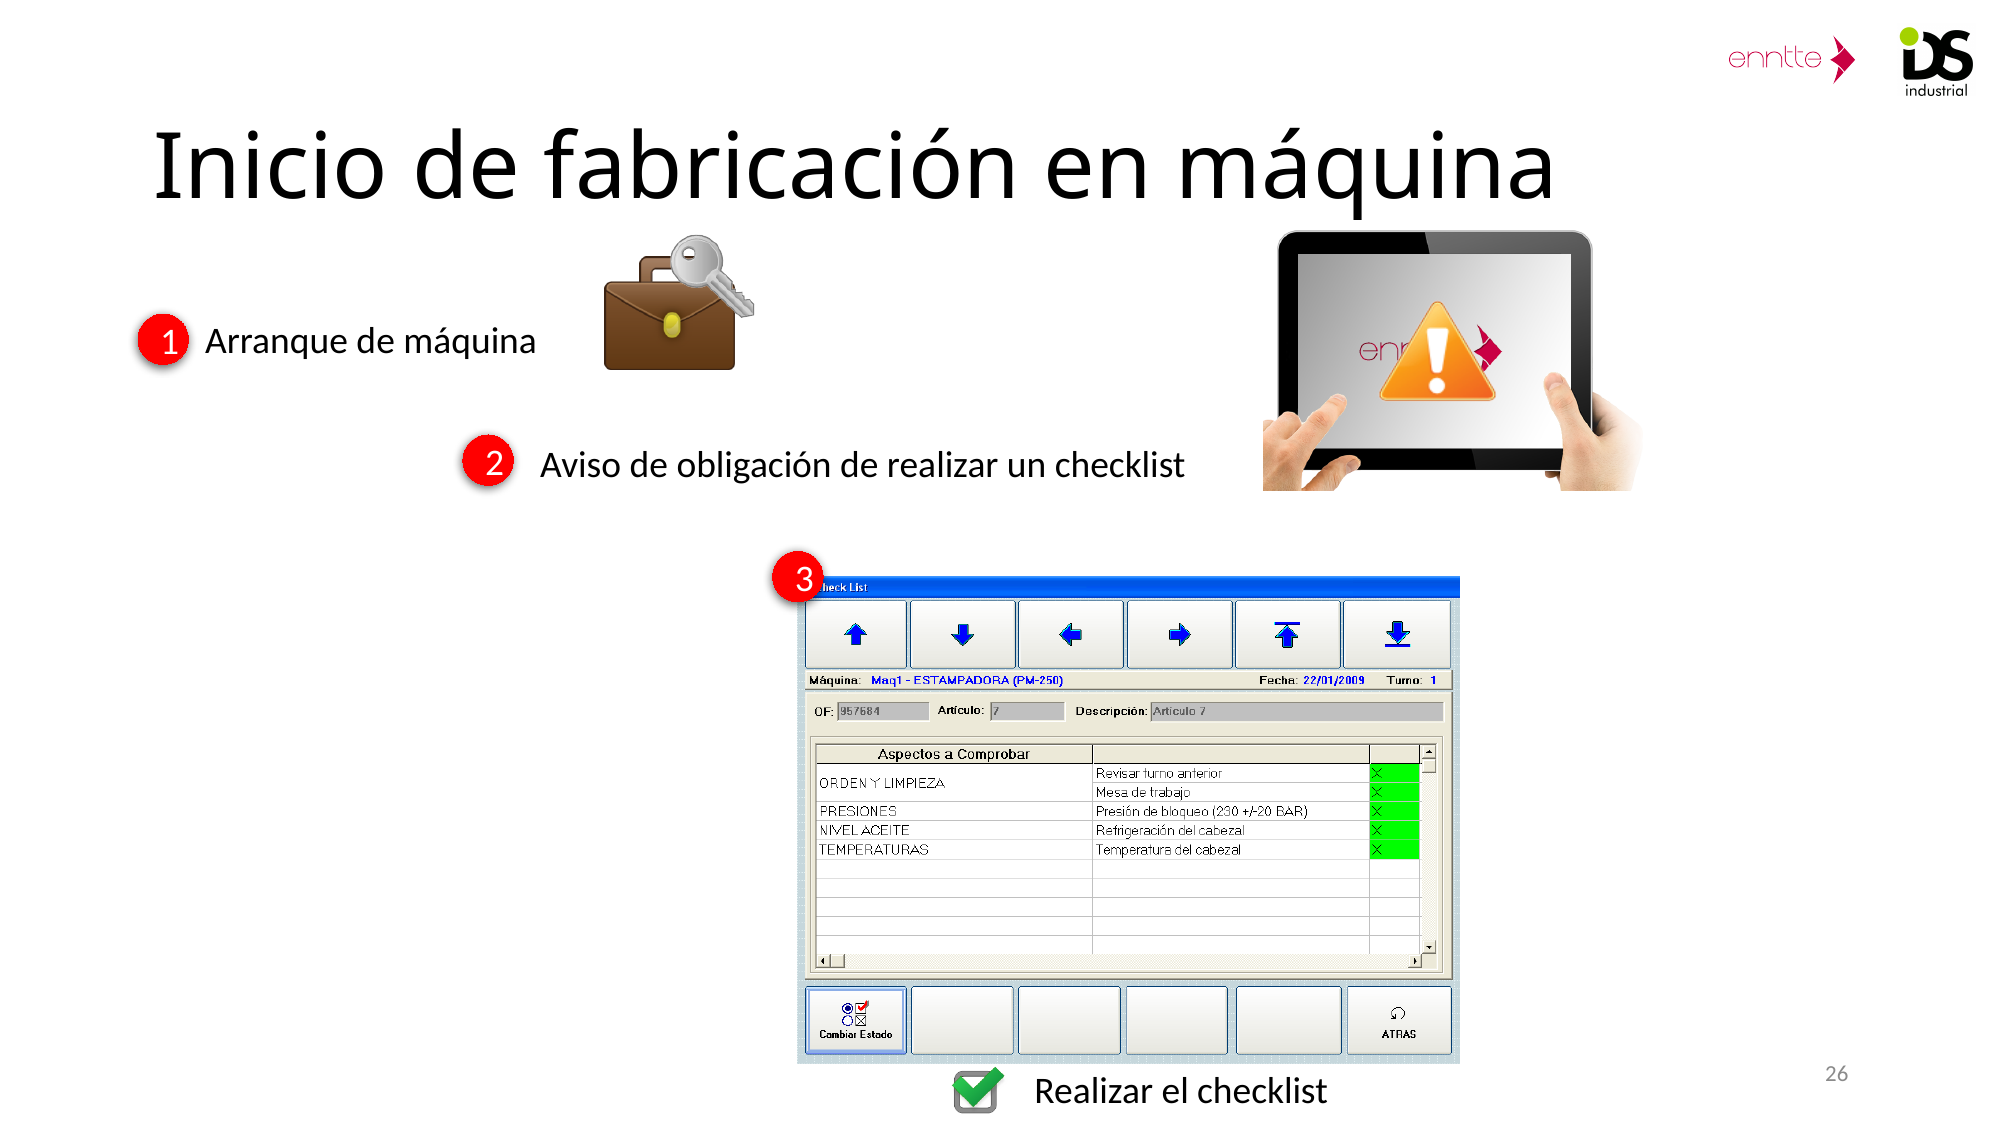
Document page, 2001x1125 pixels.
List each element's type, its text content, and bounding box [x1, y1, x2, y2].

text_box Realizar el checklist [1016, 1064, 1346, 1119]
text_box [1263, 230, 1643, 491]
picture [1720, 33, 1864, 87]
text_box Aviso de obligación de realizar un checklist [522, 432, 1204, 493]
text_box 3 [772, 551, 824, 602]
text_box 1 [138, 314, 188, 365]
text_box 2 [462, 434, 514, 486]
text_box Arranque de máquina [188, 308, 555, 369]
title Inicio de fabricación en máquina [138, 60, 1864, 278]
picture [797, 576, 1460, 1125]
slide_number 26 [1413, 1042, 1864, 1103]
picture [1897, 23, 1976, 96]
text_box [604, 227, 759, 370]
